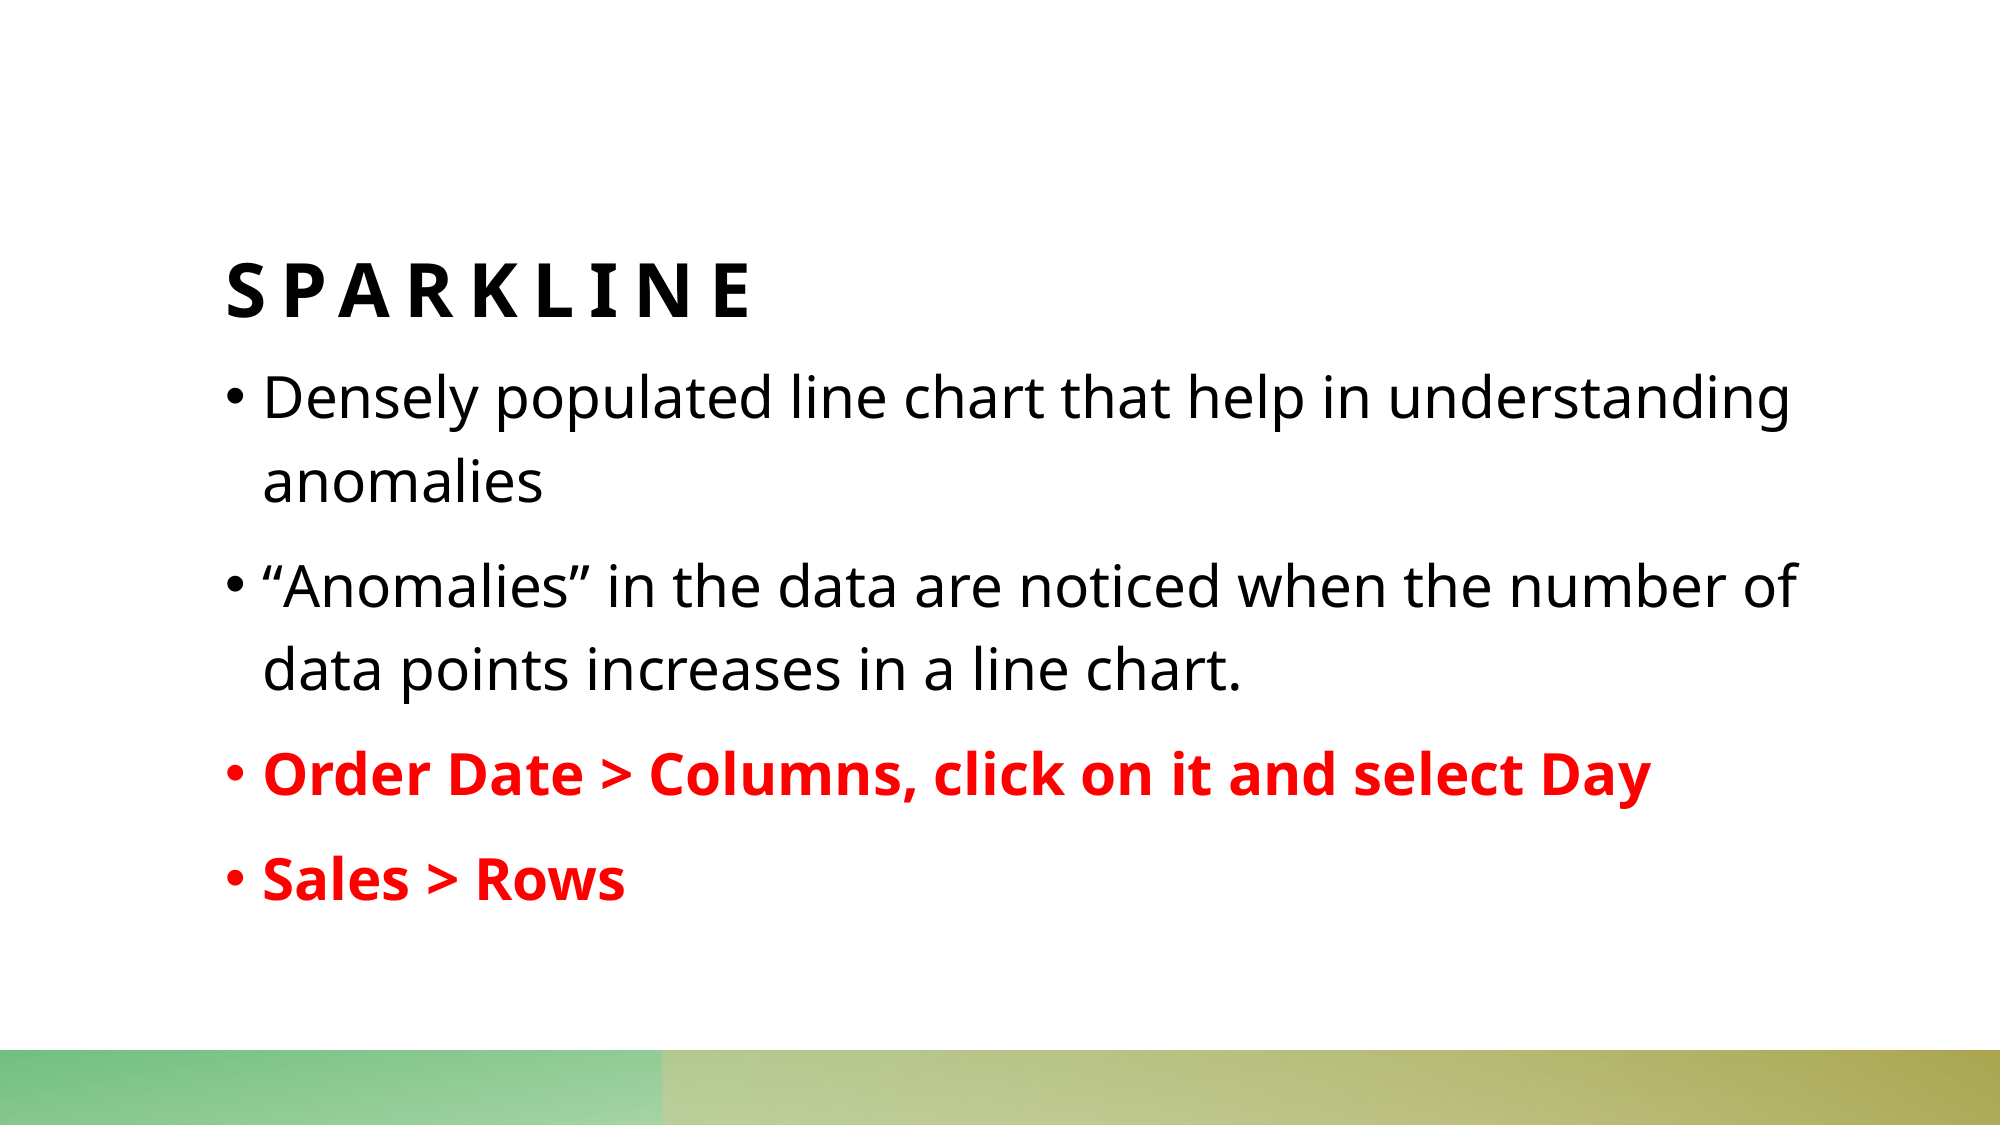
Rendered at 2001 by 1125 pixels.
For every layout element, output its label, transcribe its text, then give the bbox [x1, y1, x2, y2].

list Densely populated line chart that help in understanding anomalies “Anomalies” in the data are noticed when the number of data points increases in a line chart. Order Date > Columns, click on it and select Day Sales > Rows [225, 346, 1905, 996]
title sparkline [225, 130, 1905, 333]
